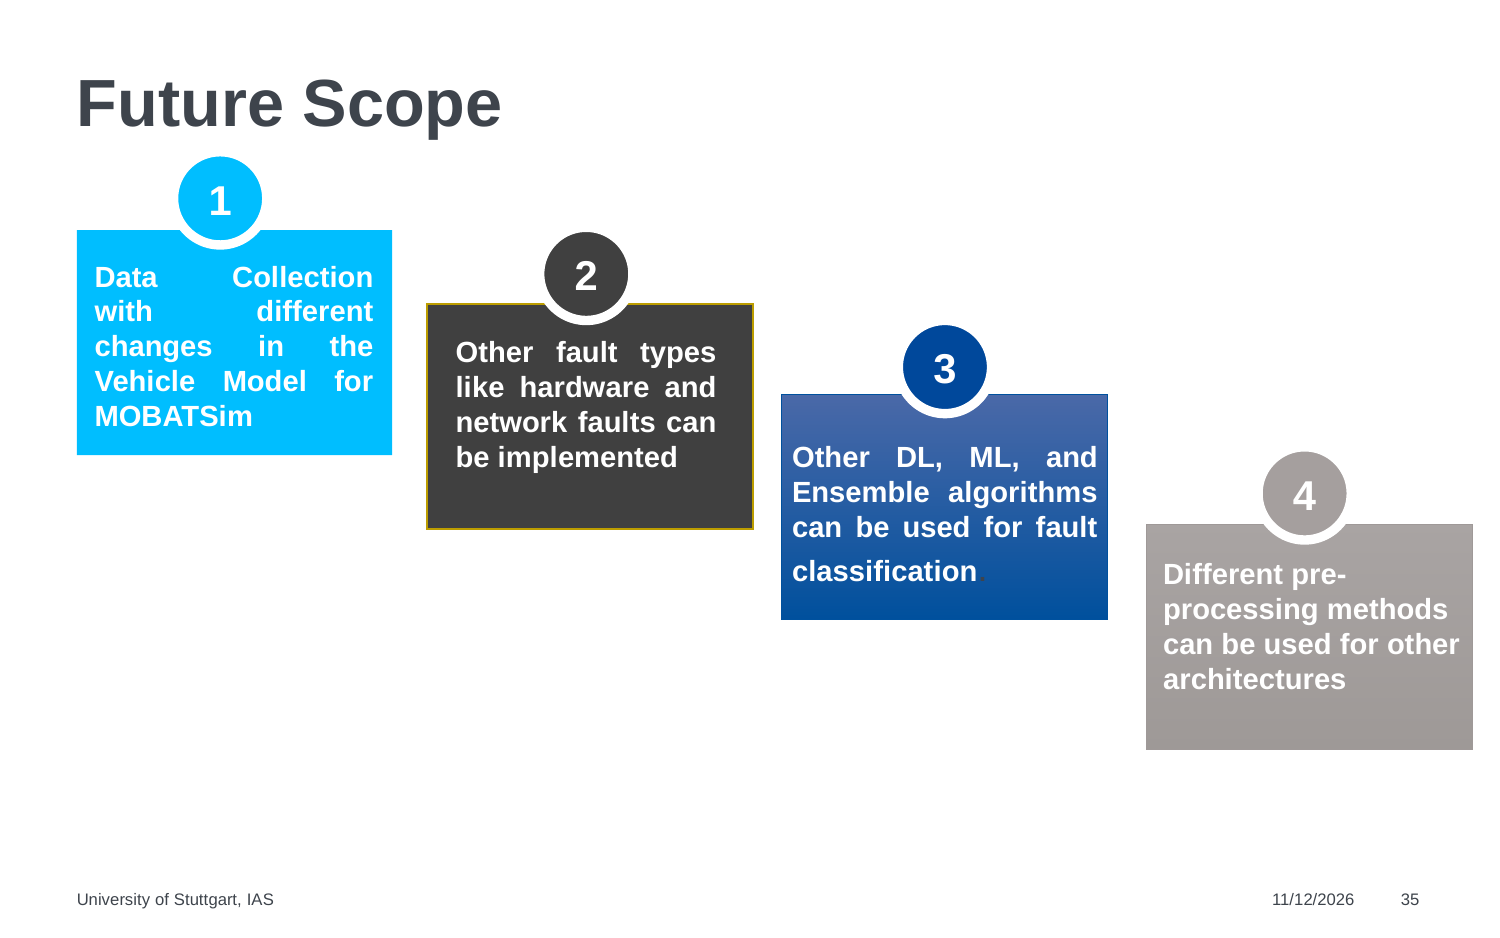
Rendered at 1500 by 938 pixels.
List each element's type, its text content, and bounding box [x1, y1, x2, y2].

title Future Scope [76, 94, 1424, 141]
text_box Data Collection with different changes in the Vehicle Model for MOBATSim [94, 257, 374, 410]
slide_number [1272, 888, 1360, 910]
text_box Different pre-processing methods can be used for other architectures [1163, 555, 1473, 719]
text_box 3 [897, 319, 993, 415]
text_box [76, 229, 393, 456]
text_box Other fault types like hardware and network faults can be implemented [455, 333, 717, 508]
footer University of Stuttgart, IAS [76, 888, 1072, 910]
text_box [426, 303, 754, 530]
text_box Other DL, ML, and Ensemble algorithms can be used for fault classification. [792, 438, 1098, 591]
text_box 1 [172, 150, 268, 246]
slide_number 35 [1400, 888, 1438, 910]
text_box 4 [1257, 445, 1353, 542]
text_box 2 [538, 226, 634, 322]
text_box [781, 394, 1108, 620]
text_box [1146, 524, 1473, 750]
